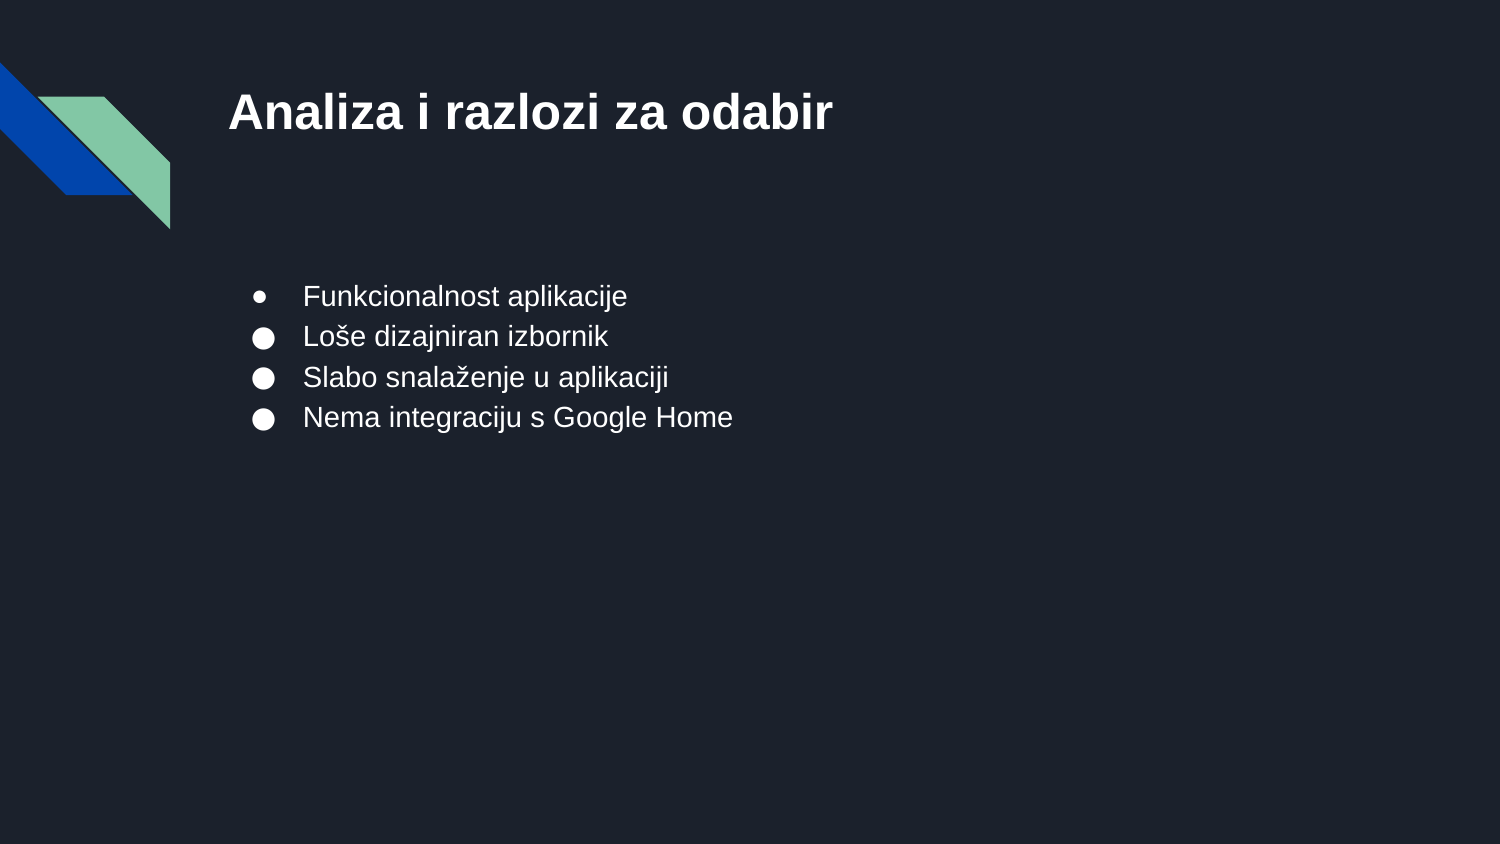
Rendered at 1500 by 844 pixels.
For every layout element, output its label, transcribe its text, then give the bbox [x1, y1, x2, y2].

list Funkcionalnost aplikacije Loše dizajniran izbornik Slabo snalaženje u aplikaciji Nema integraciju s Google Home [212, 257, 1368, 735]
title Analiza i razlozi za odabir [212, 64, 1368, 215]
